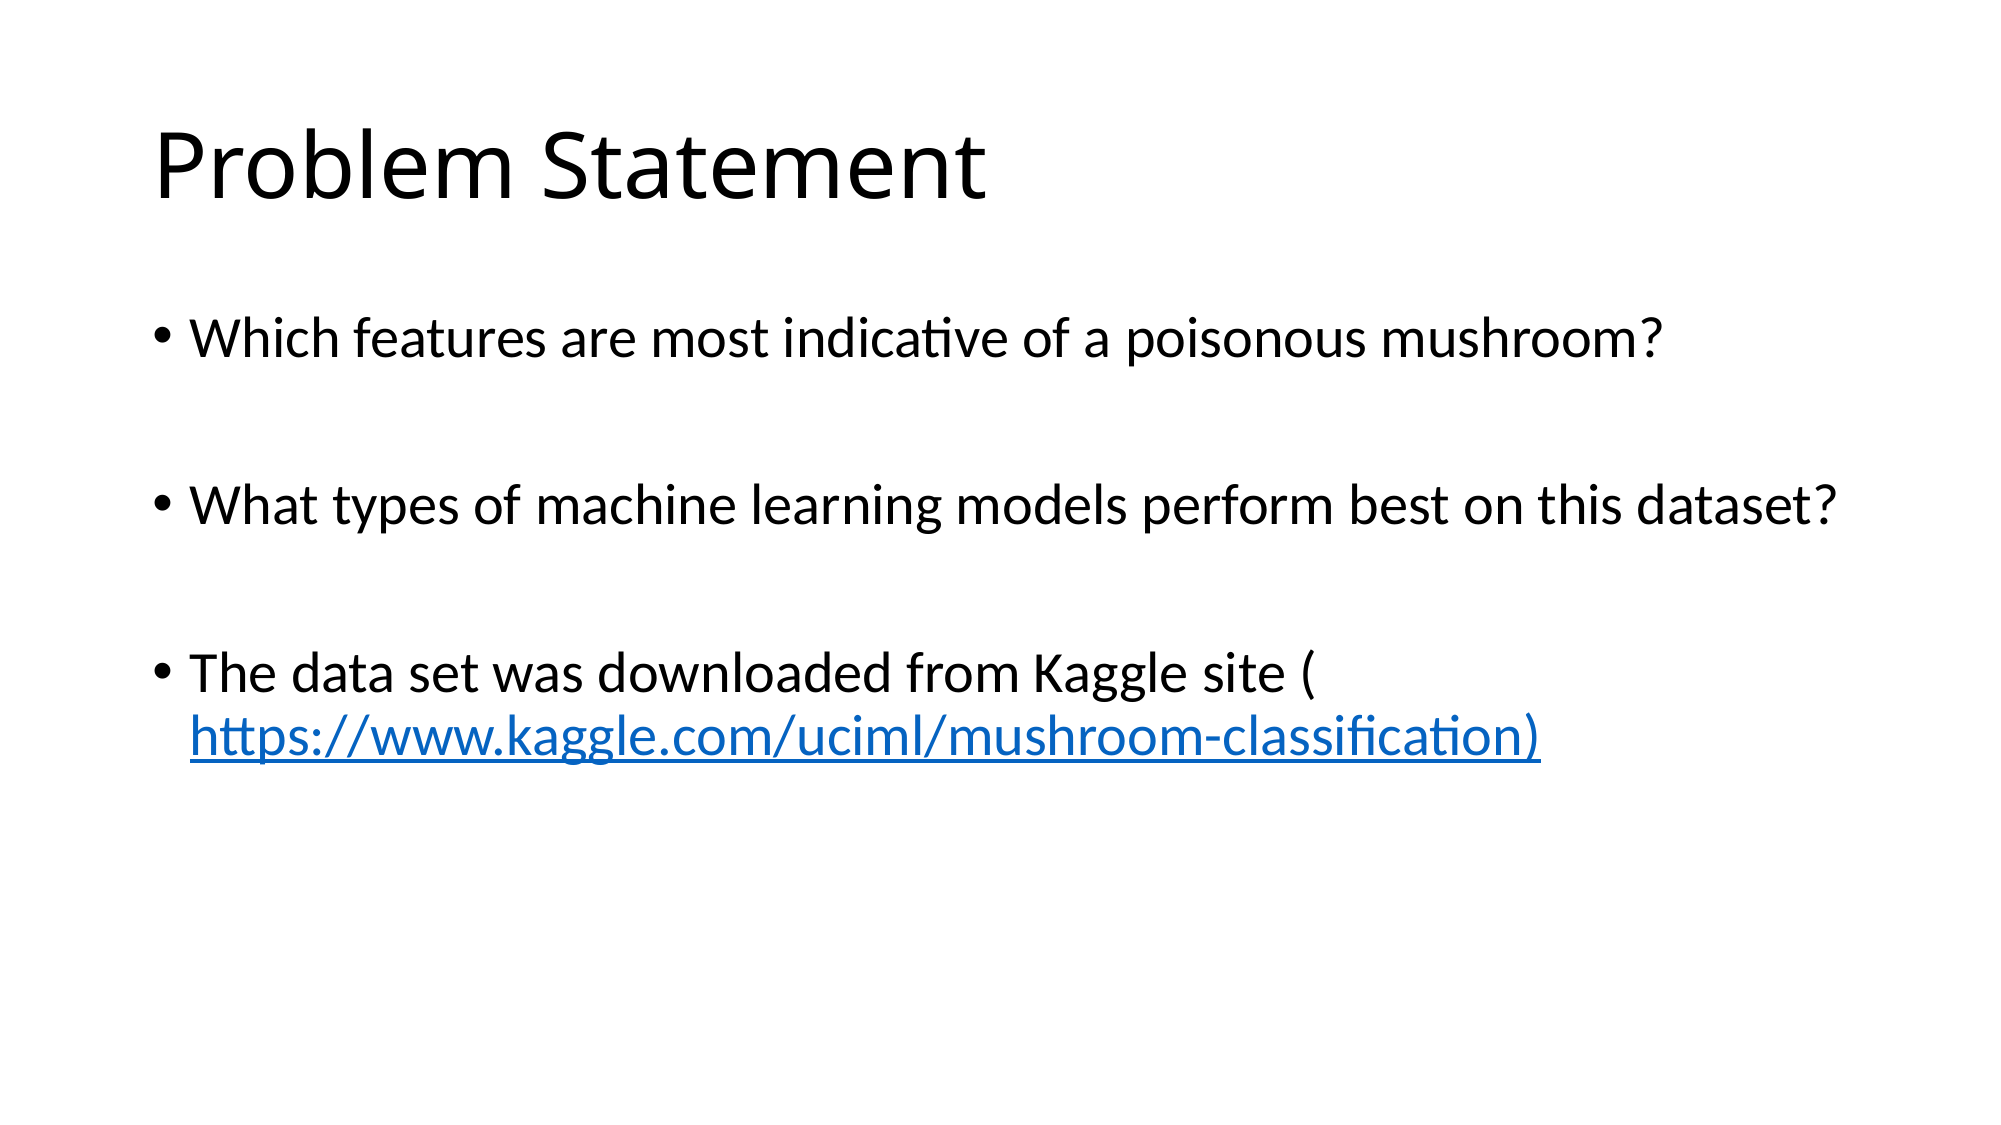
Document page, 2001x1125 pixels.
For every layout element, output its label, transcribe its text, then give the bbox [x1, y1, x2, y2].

title Problem Statement [137, 59, 1863, 278]
list Which features are most indicative of a poisonous mushroom? What types of machine learning models perform best on this dataset? The data set was downloaded from Kaggle site (https://www.kaggle.com/uciml/mushroom-classification) [137, 299, 1863, 1079]
